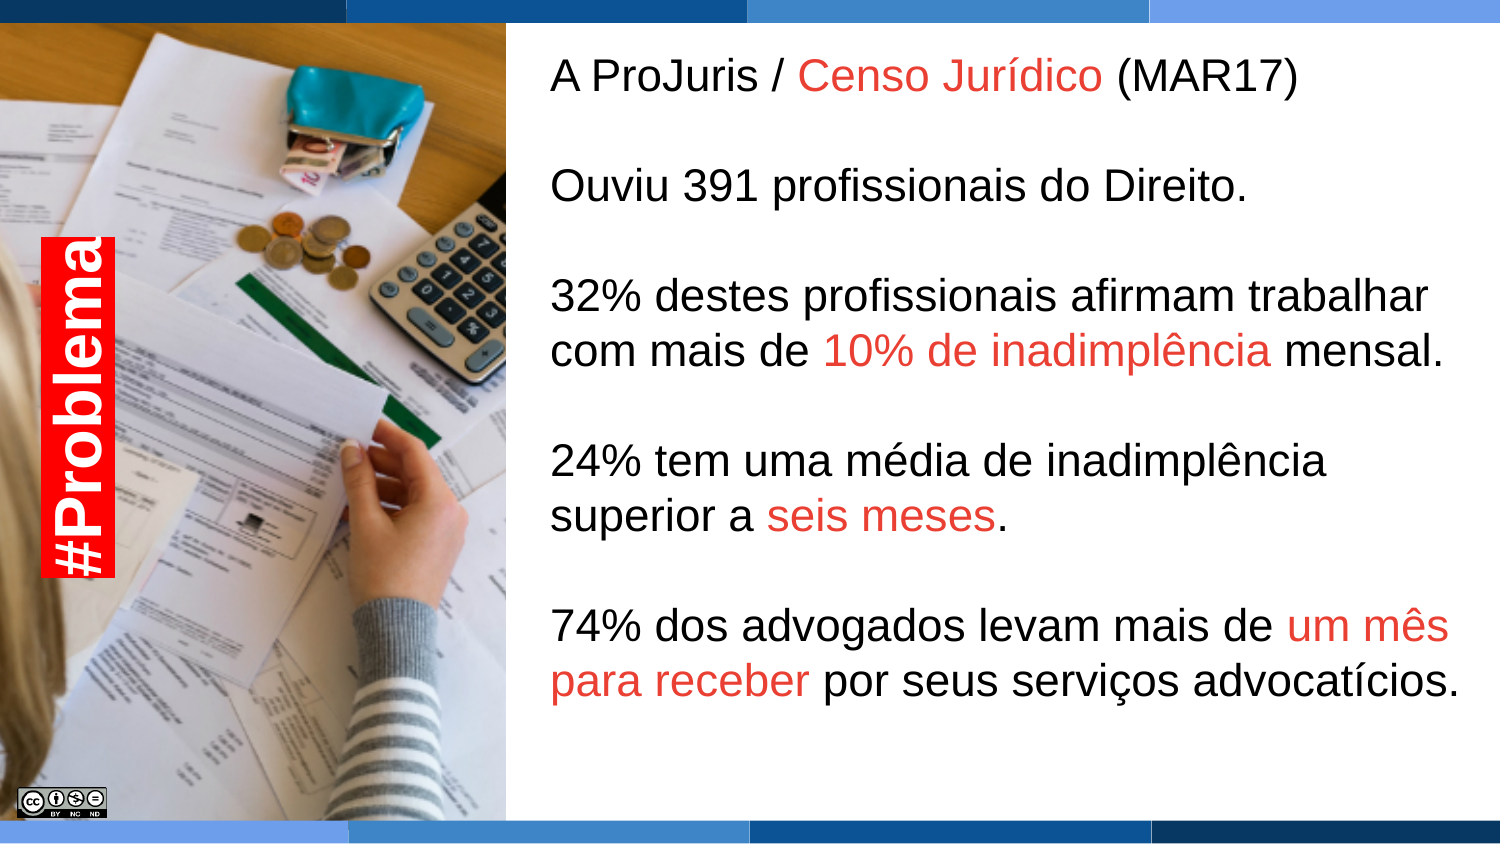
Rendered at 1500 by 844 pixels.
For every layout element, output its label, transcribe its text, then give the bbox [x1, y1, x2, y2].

picture [0, 24, 507, 820]
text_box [0, 0, 1500, 24]
text_box A ProJuris / Censo Jurídico (MAR17) Ouviu 391 profissionais do Direito. 32% destes profissionais afirmam trabalhar com mais de 10% de inadimplência mensal. 24% tem uma média de inadimplência superior a seis meses. 74% dos advogados levam mais de um mês para receber por seus serviços advocatícios. [535, 34, 1483, 809]
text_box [0, 820, 1500, 844]
